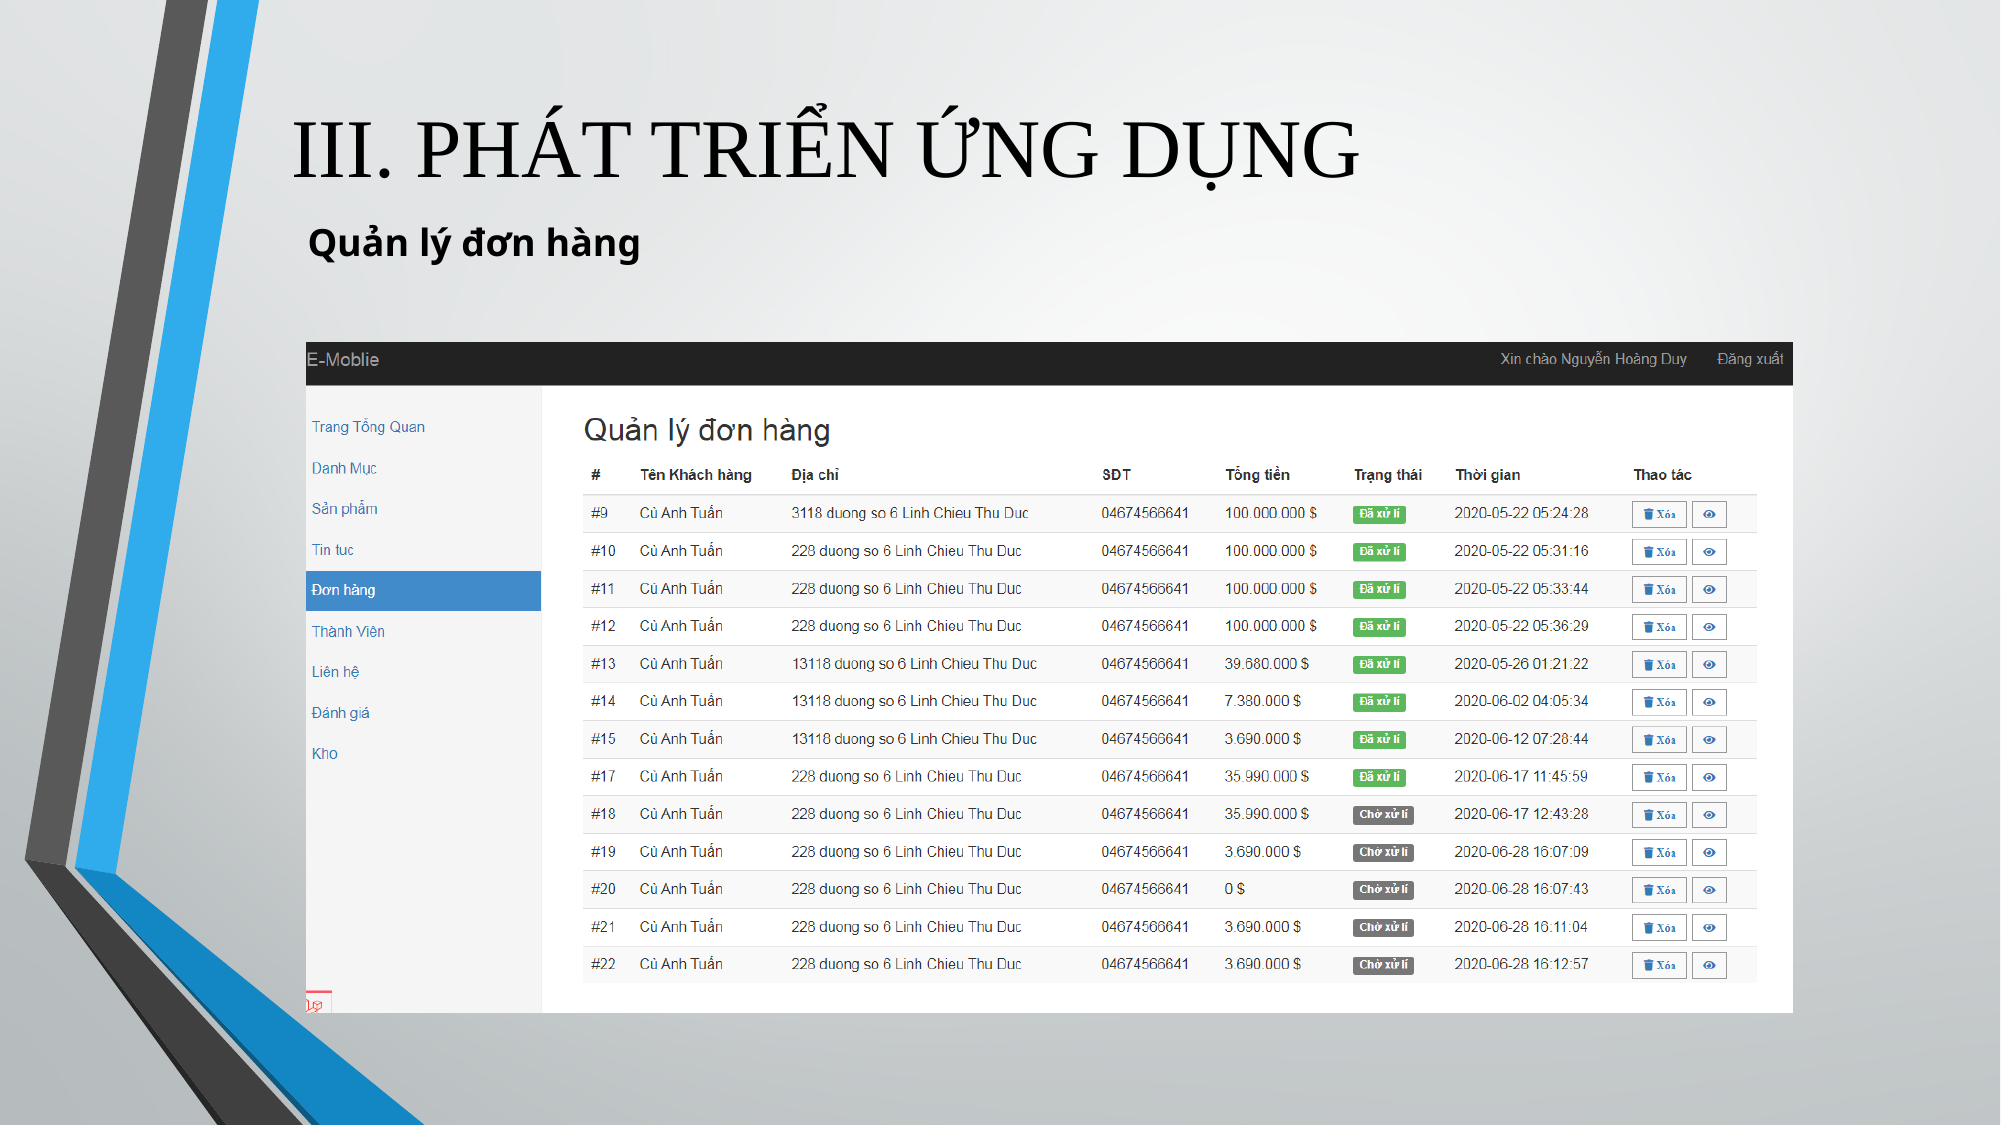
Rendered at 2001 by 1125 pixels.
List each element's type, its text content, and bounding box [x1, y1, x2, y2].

title III. PHÁT TRIỂN ỨNG DỤNG [276, 0, 1920, 288]
text_box [243, 312, 1719, 687]
text_box [243, 280, 1906, 520]
picture [306, 342, 1794, 1014]
text_box Quản lý đơn hàng [292, 211, 1293, 272]
